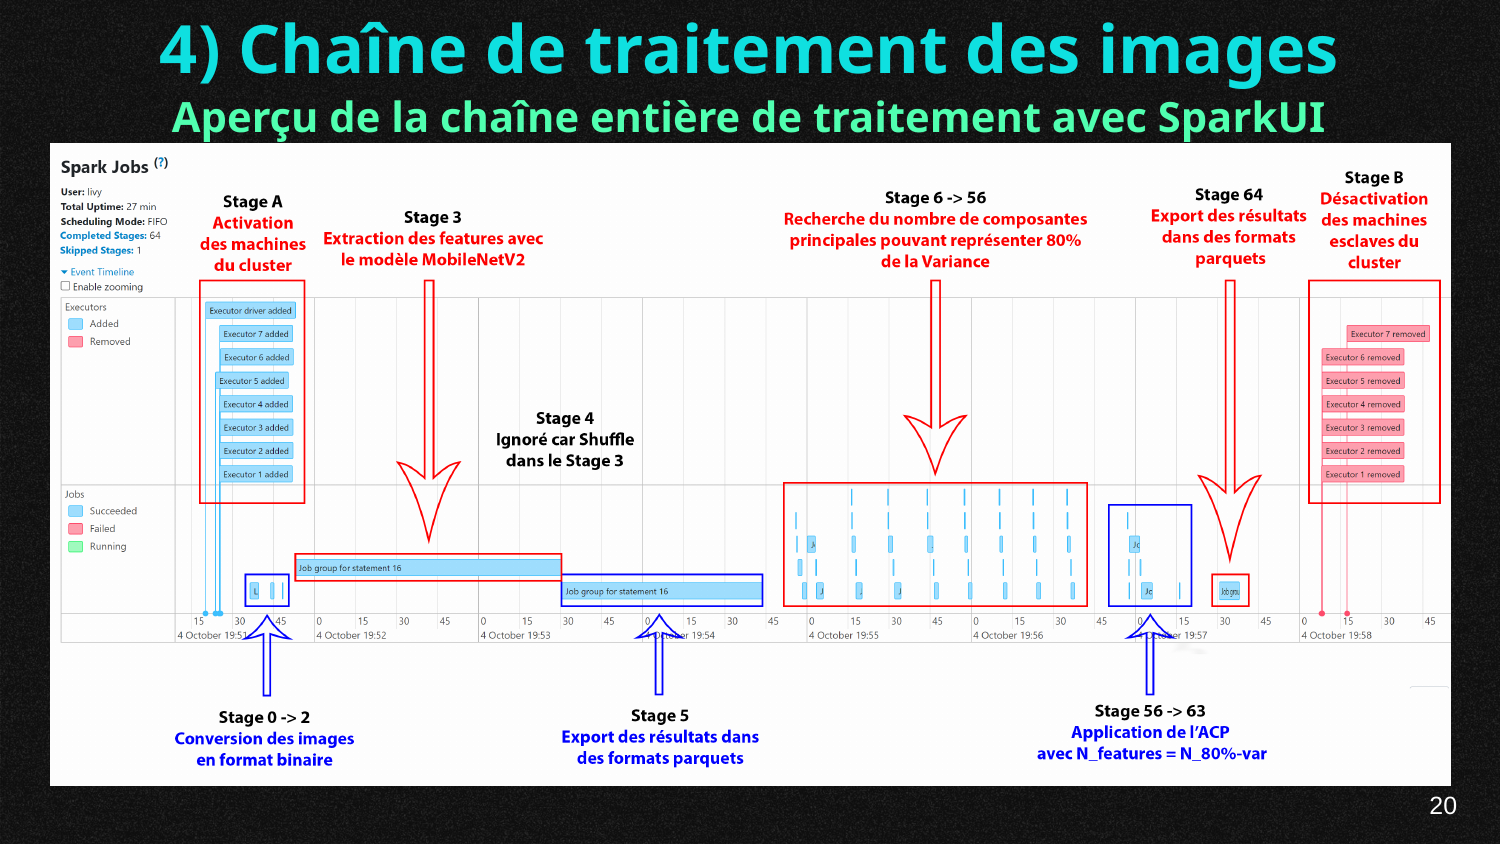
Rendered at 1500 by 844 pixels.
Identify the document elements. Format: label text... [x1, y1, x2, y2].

picture [50, 143, 1451, 786]
text_box 4) Chaîne de traitement des images [0, 0, 1500, 113]
text_box Aperçu de la chaîne entière de traitement avec SparkUI [0, 75, 1499, 154]
